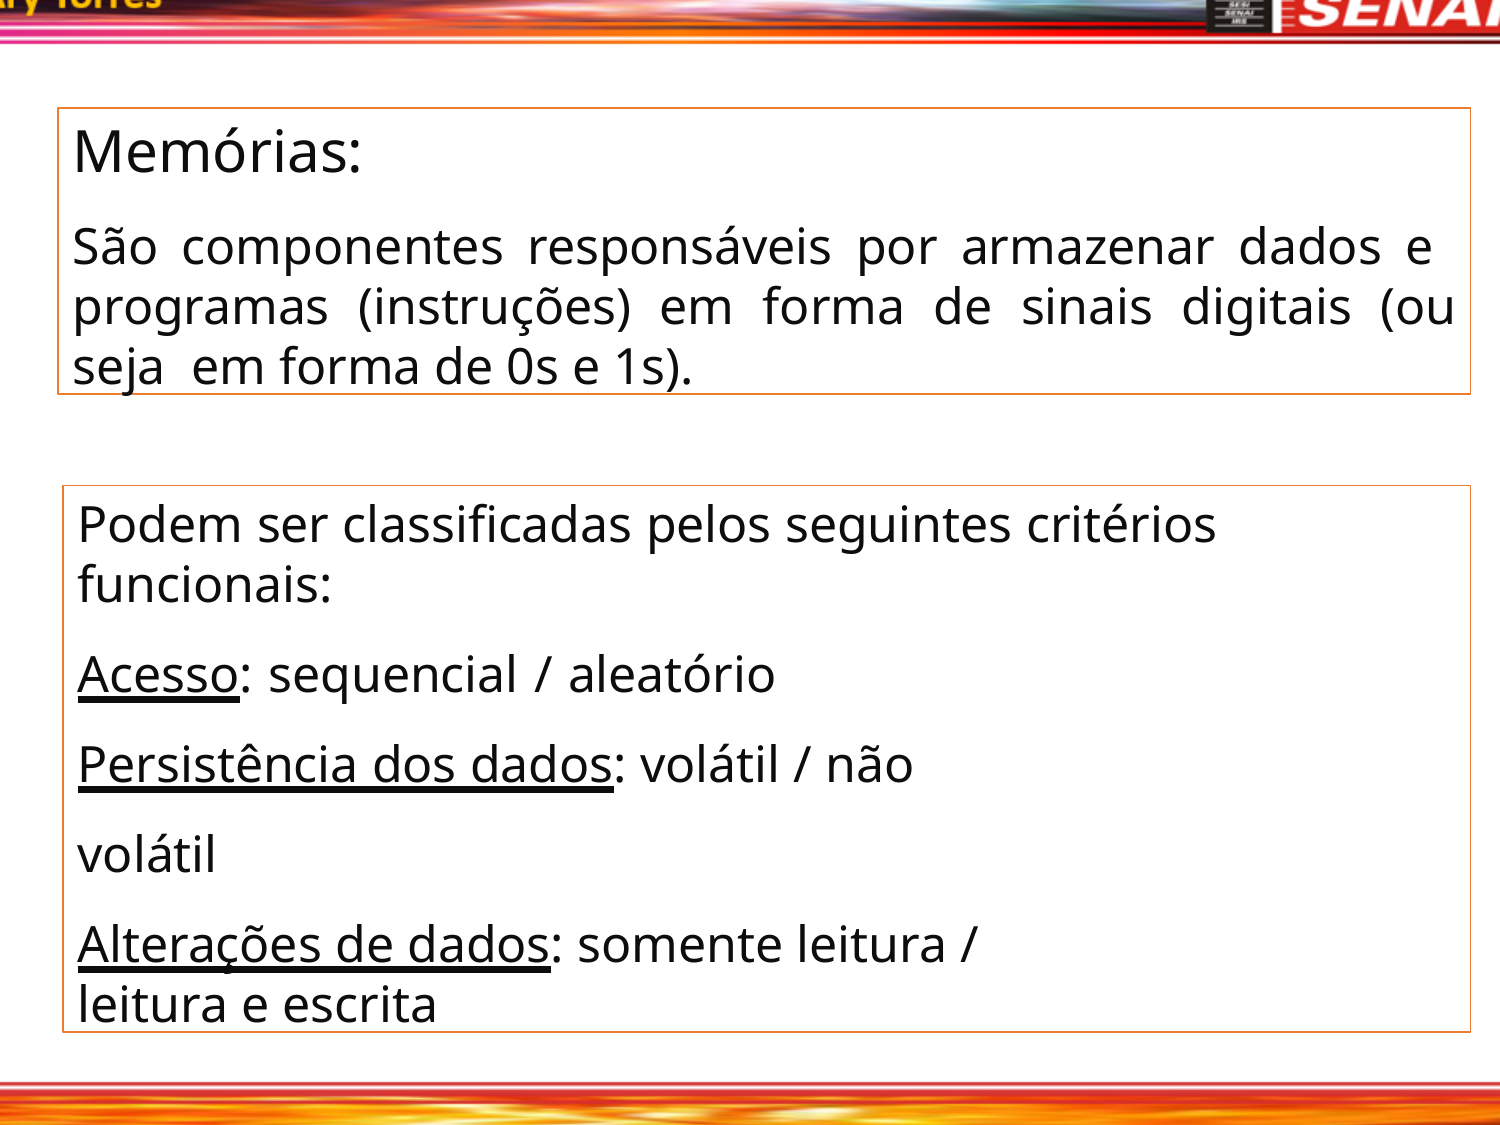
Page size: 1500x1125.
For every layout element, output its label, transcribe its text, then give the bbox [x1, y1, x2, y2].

text_box Memórias: São componentes responsáveis por armazenar dados e programas (instruções) em forma de sinais digitais (ou seja em forma de 0s e 1s). [57, 107, 1471, 395]
picture [0, 0, 1500, 1125]
text_box Podem ser classificadas pelos seguintes critérios funcionais: Acesso: sequencial / aleatório Persistência dos dados: volátil / não volátil Alterações de dados: somente leitura / leitura e escrita [62, 485, 1471, 1033]
